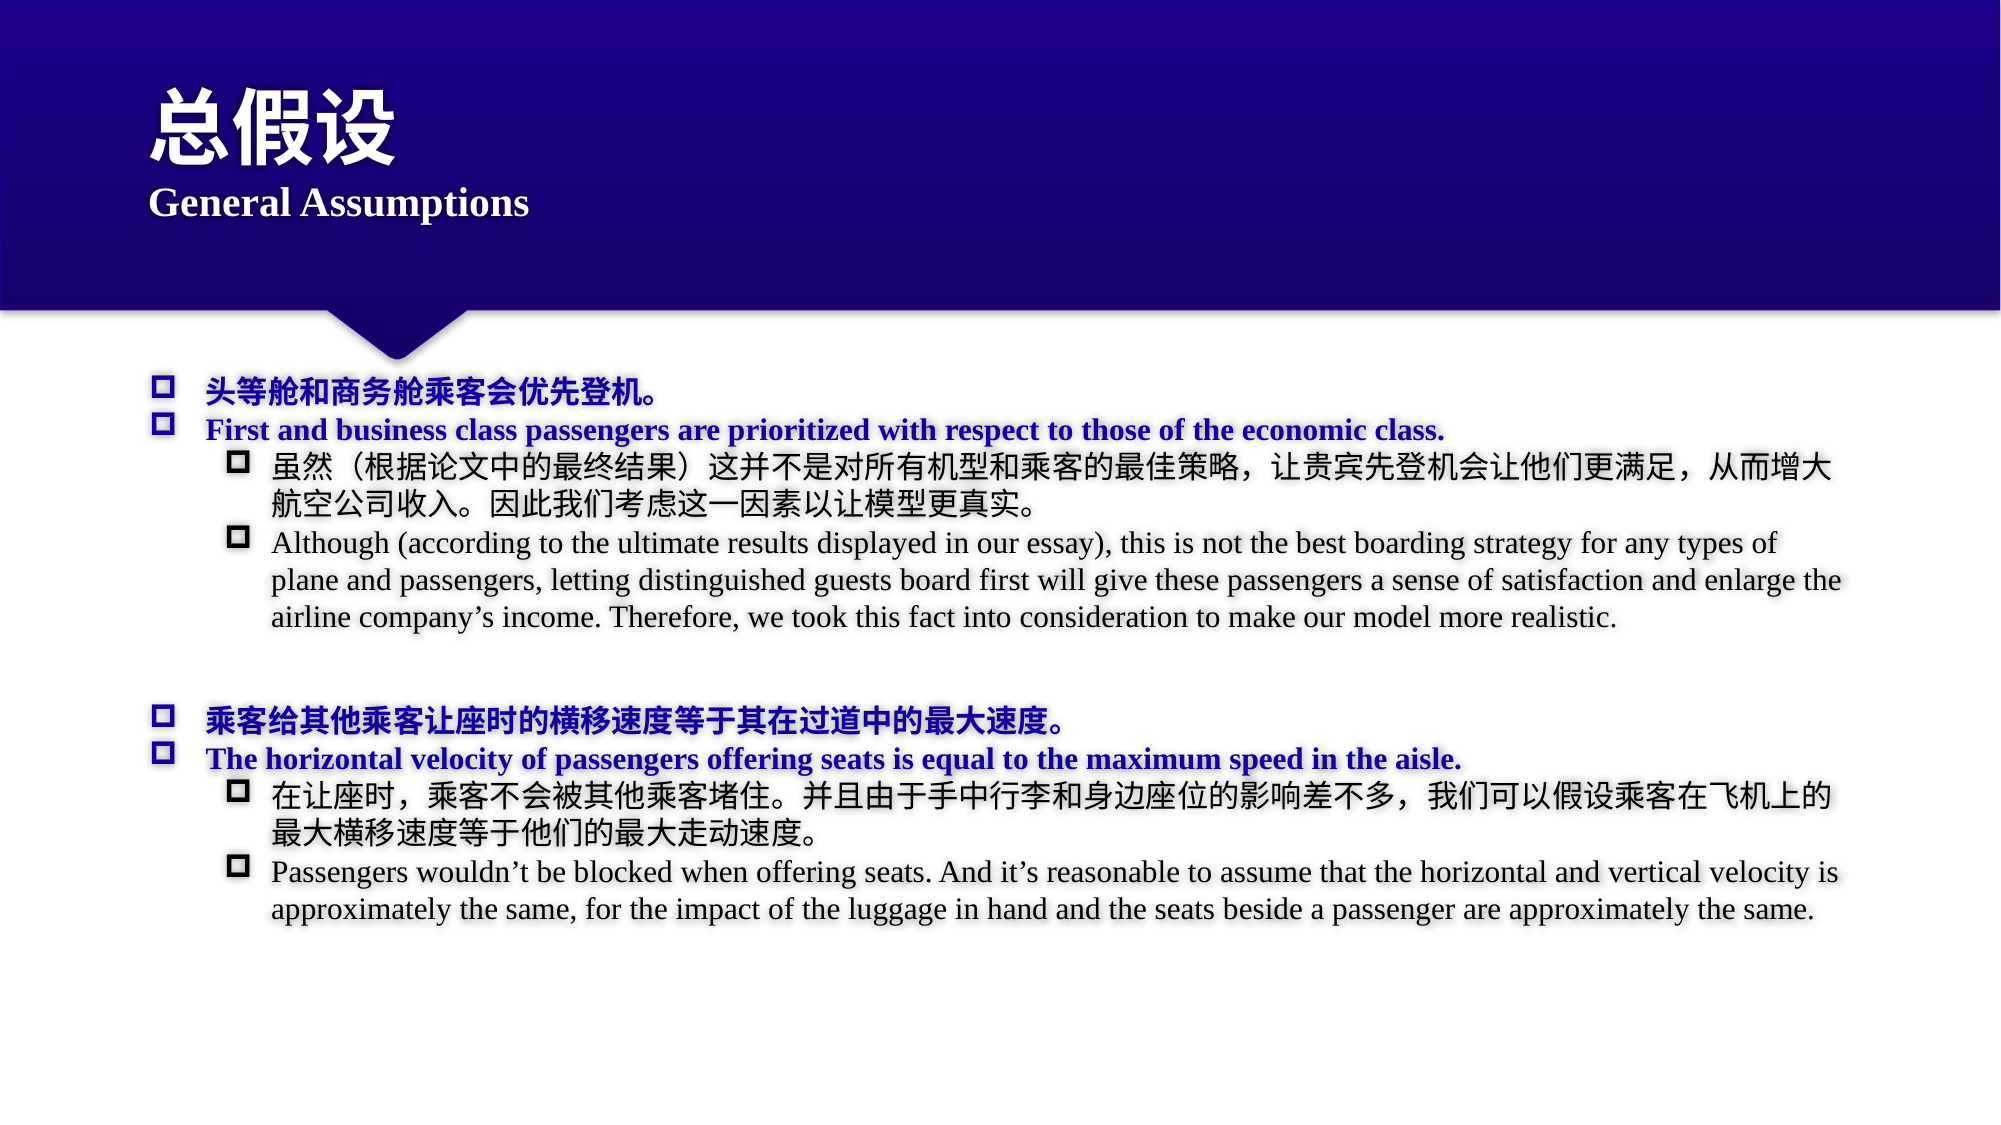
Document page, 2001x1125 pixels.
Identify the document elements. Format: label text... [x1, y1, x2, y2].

list 头等舱和商务舱乘客会优先登机。 First and business class passengers are prioritized with respect to those of the economic class. 虽然（根据论文中的最终结果）这并不是对所有机型和乘客的最佳策略，让贵宾先登机会让他们更满足，从而增大航空公司收入。因此我们考虑这一因素以让模型更真实。 Although (according to the ultimate results displayed in our essay), this is not the best boarding strategy for any types of plane and passengers, letting distinguished guests board first will give these passengers a sense of satisfaction and enlarge the airline company’s income. Therefore, we took this fact into consideration to make our model more realistic. 乘客给其他乘客让座时的横移速度等于其在过道中的最大速度。 The horizontal velocity of passengers offering seats is equal to the maximum speed in the aisle. 在让座时，乘客不会被其他乘客堵住。并且由于手中行李和身边座位的影响差不多，我们可以假设乘客在飞机上的最大横移速度等于他们的最大走动速度。 Passengers wouldn’t be blocked when offering seats. And it’s reasonable to assume that the horizontal and vertical velocity is approximately the same, for the impact of the luggage in hand and the seats beside a passenger are approximately the same. [134, 364, 1866, 962]
title 总假设 General Assumptions [132, 73, 1868, 233]
